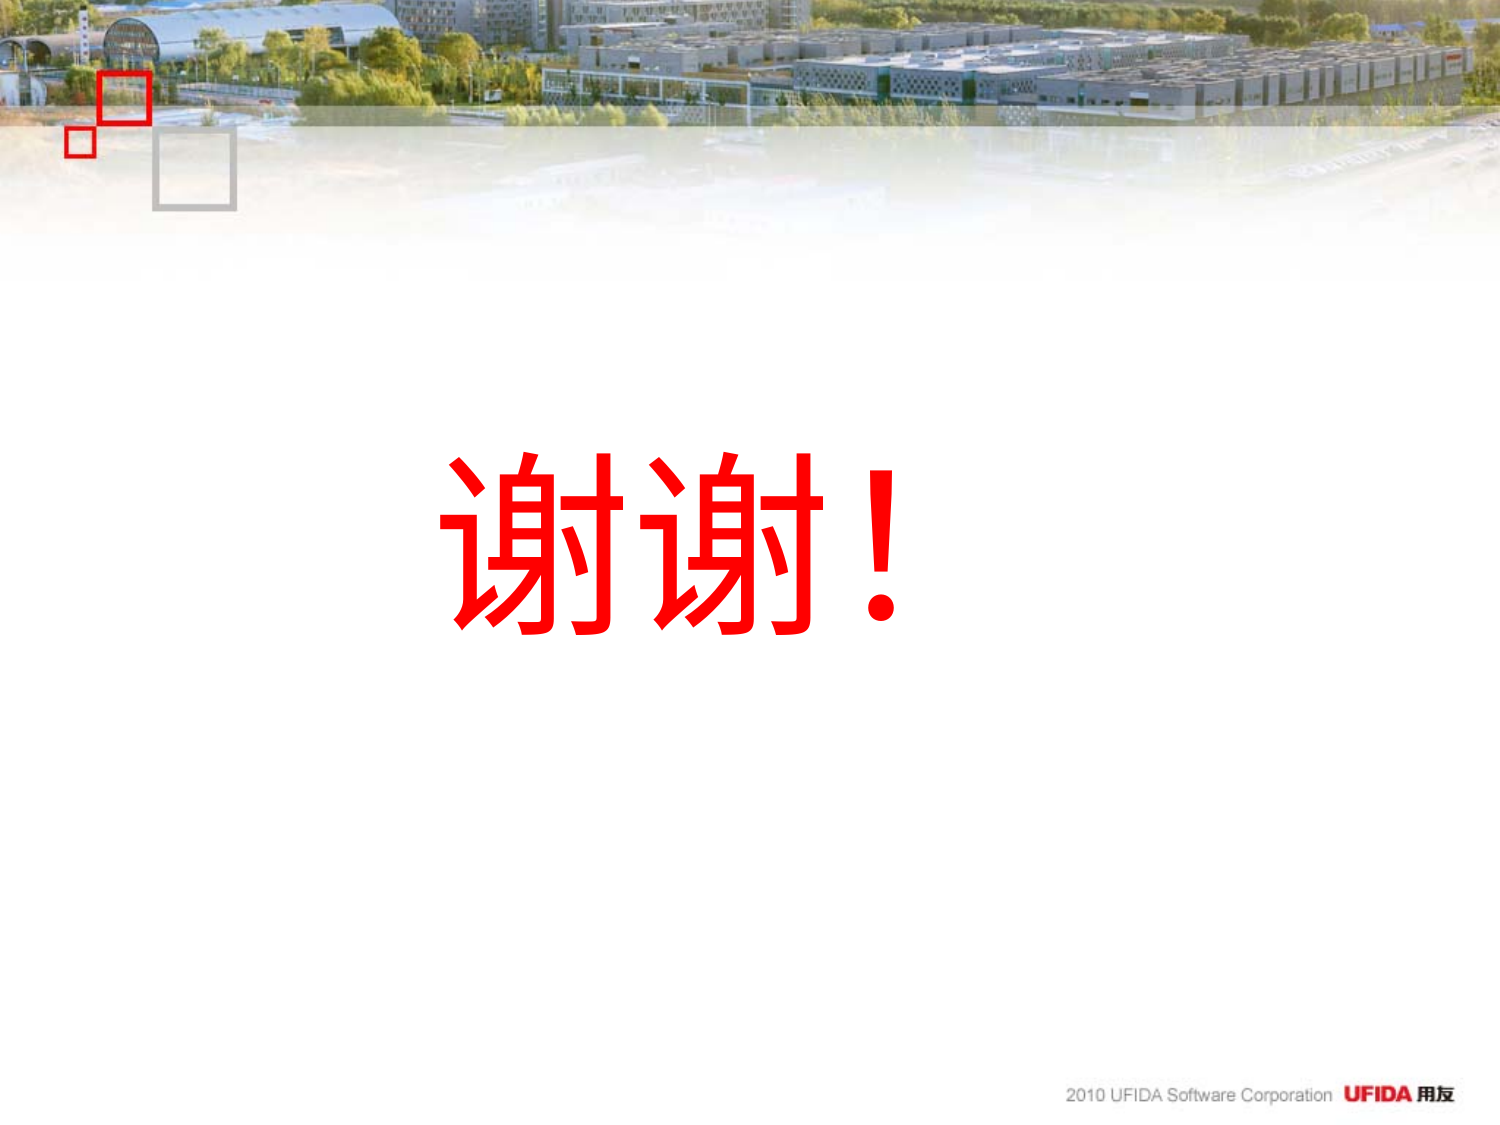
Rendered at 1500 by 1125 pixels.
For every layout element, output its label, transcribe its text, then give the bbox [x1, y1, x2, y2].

list 谢谢！ [137, 412, 1326, 688]
picture [0, 0, 1500, 1125]
